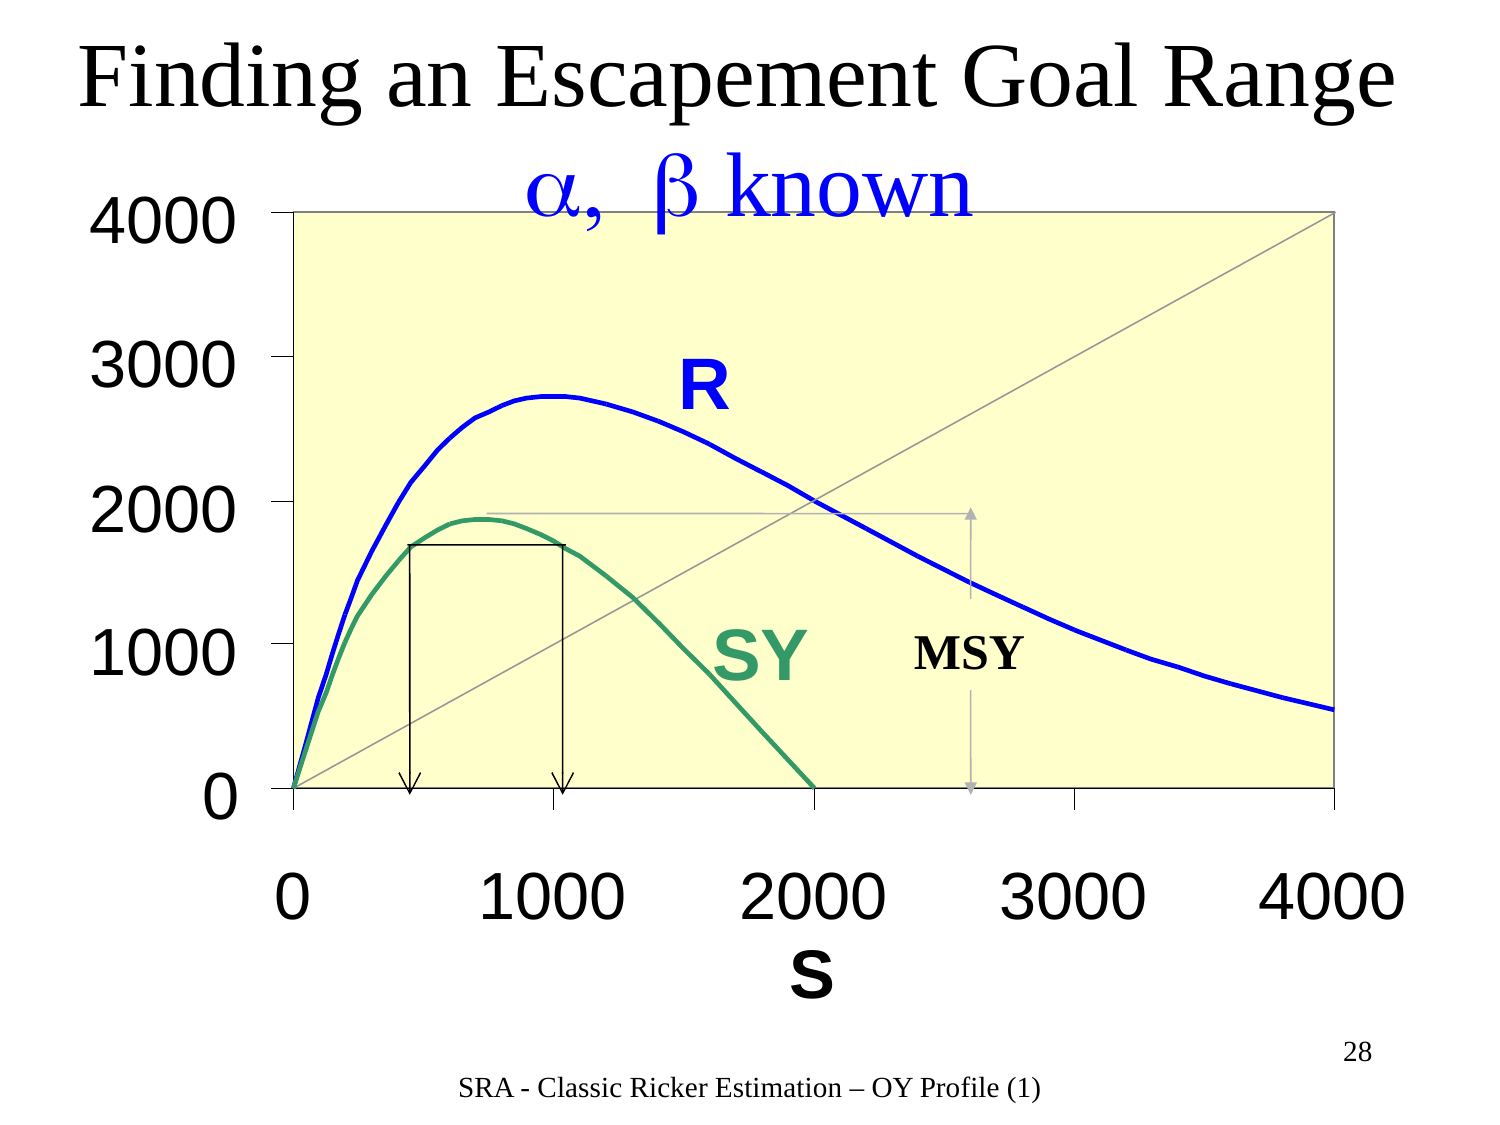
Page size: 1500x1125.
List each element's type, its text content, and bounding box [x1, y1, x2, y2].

title Finding an Escapement Goal Range a, b known [0, 24, 1500, 226]
footer SRA - Classic Ricker Estimation – OY Profile (1) [299, 1060, 1201, 1124]
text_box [6, 99, 1476, 1033]
text_box 28 [1074, 1041, 1388, 1100]
